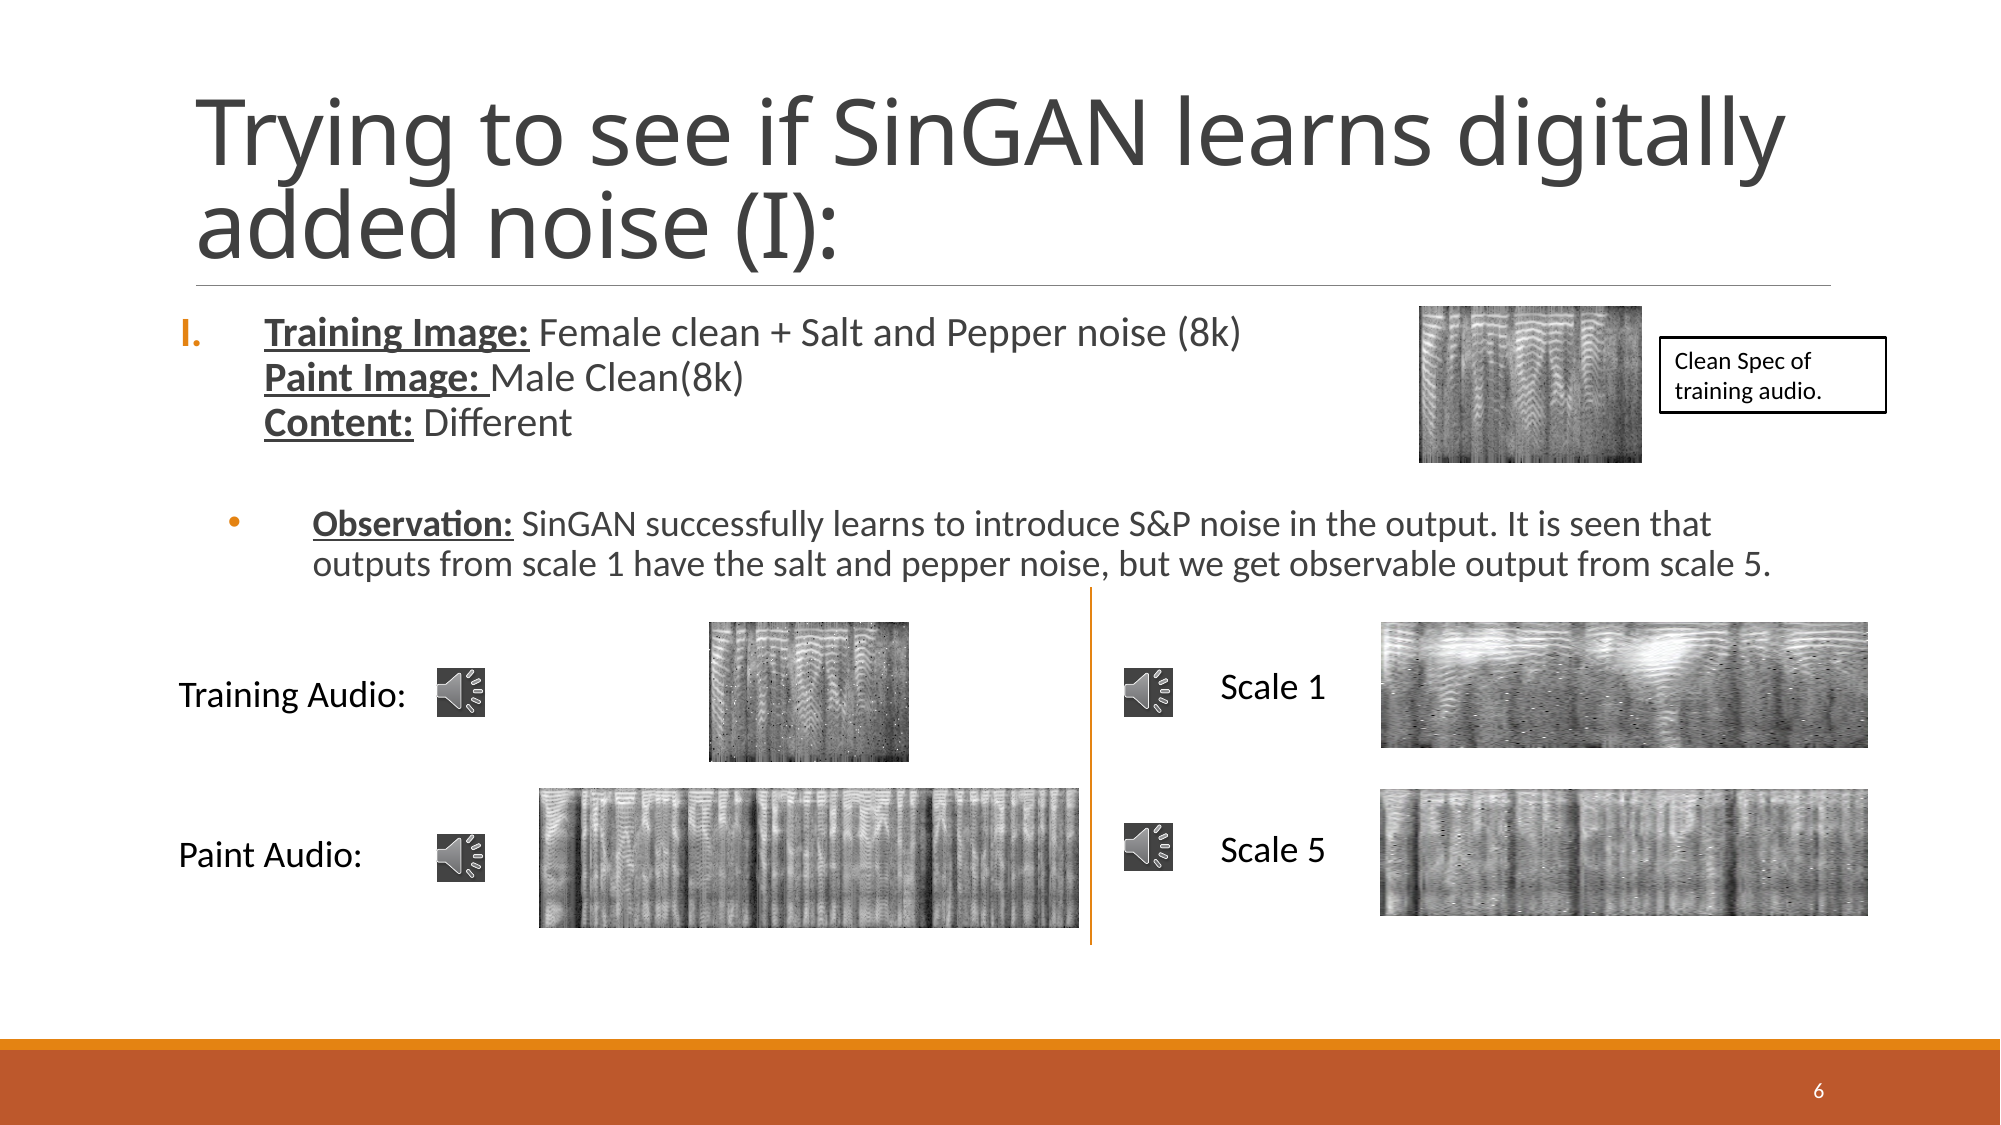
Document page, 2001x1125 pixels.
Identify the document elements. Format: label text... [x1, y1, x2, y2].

picture [1122, 821, 1174, 873]
picture [1380, 789, 1868, 916]
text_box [1418, 306, 1887, 463]
picture [435, 832, 487, 884]
text_box Paint Audio: [163, 822, 445, 882]
text_box Scale 5 [1205, 818, 1349, 878]
picture [435, 667, 487, 719]
picture [709, 621, 909, 762]
picture [538, 787, 1079, 928]
text_box Training Audio: [163, 662, 445, 723]
picture [1380, 621, 1868, 748]
slide_number 6 [1624, 1059, 1840, 1120]
text_box Scale 1 [1205, 654, 1349, 715]
title Trying to see if SinGAN learns digitally added noise (I): [180, 47, 1830, 285]
list Training Image: Female clean + Salt and Pepper noise (8k) Paint Image: Male Clean(8k) Content: Different Observation: SinGAN successfully learns to introduce S&P noise in the output. It is seen that outputs from scale 1 have the salt and pepper noise, but we get observable output from scale 5. [180, 302, 1830, 963]
picture [1122, 667, 1174, 719]
